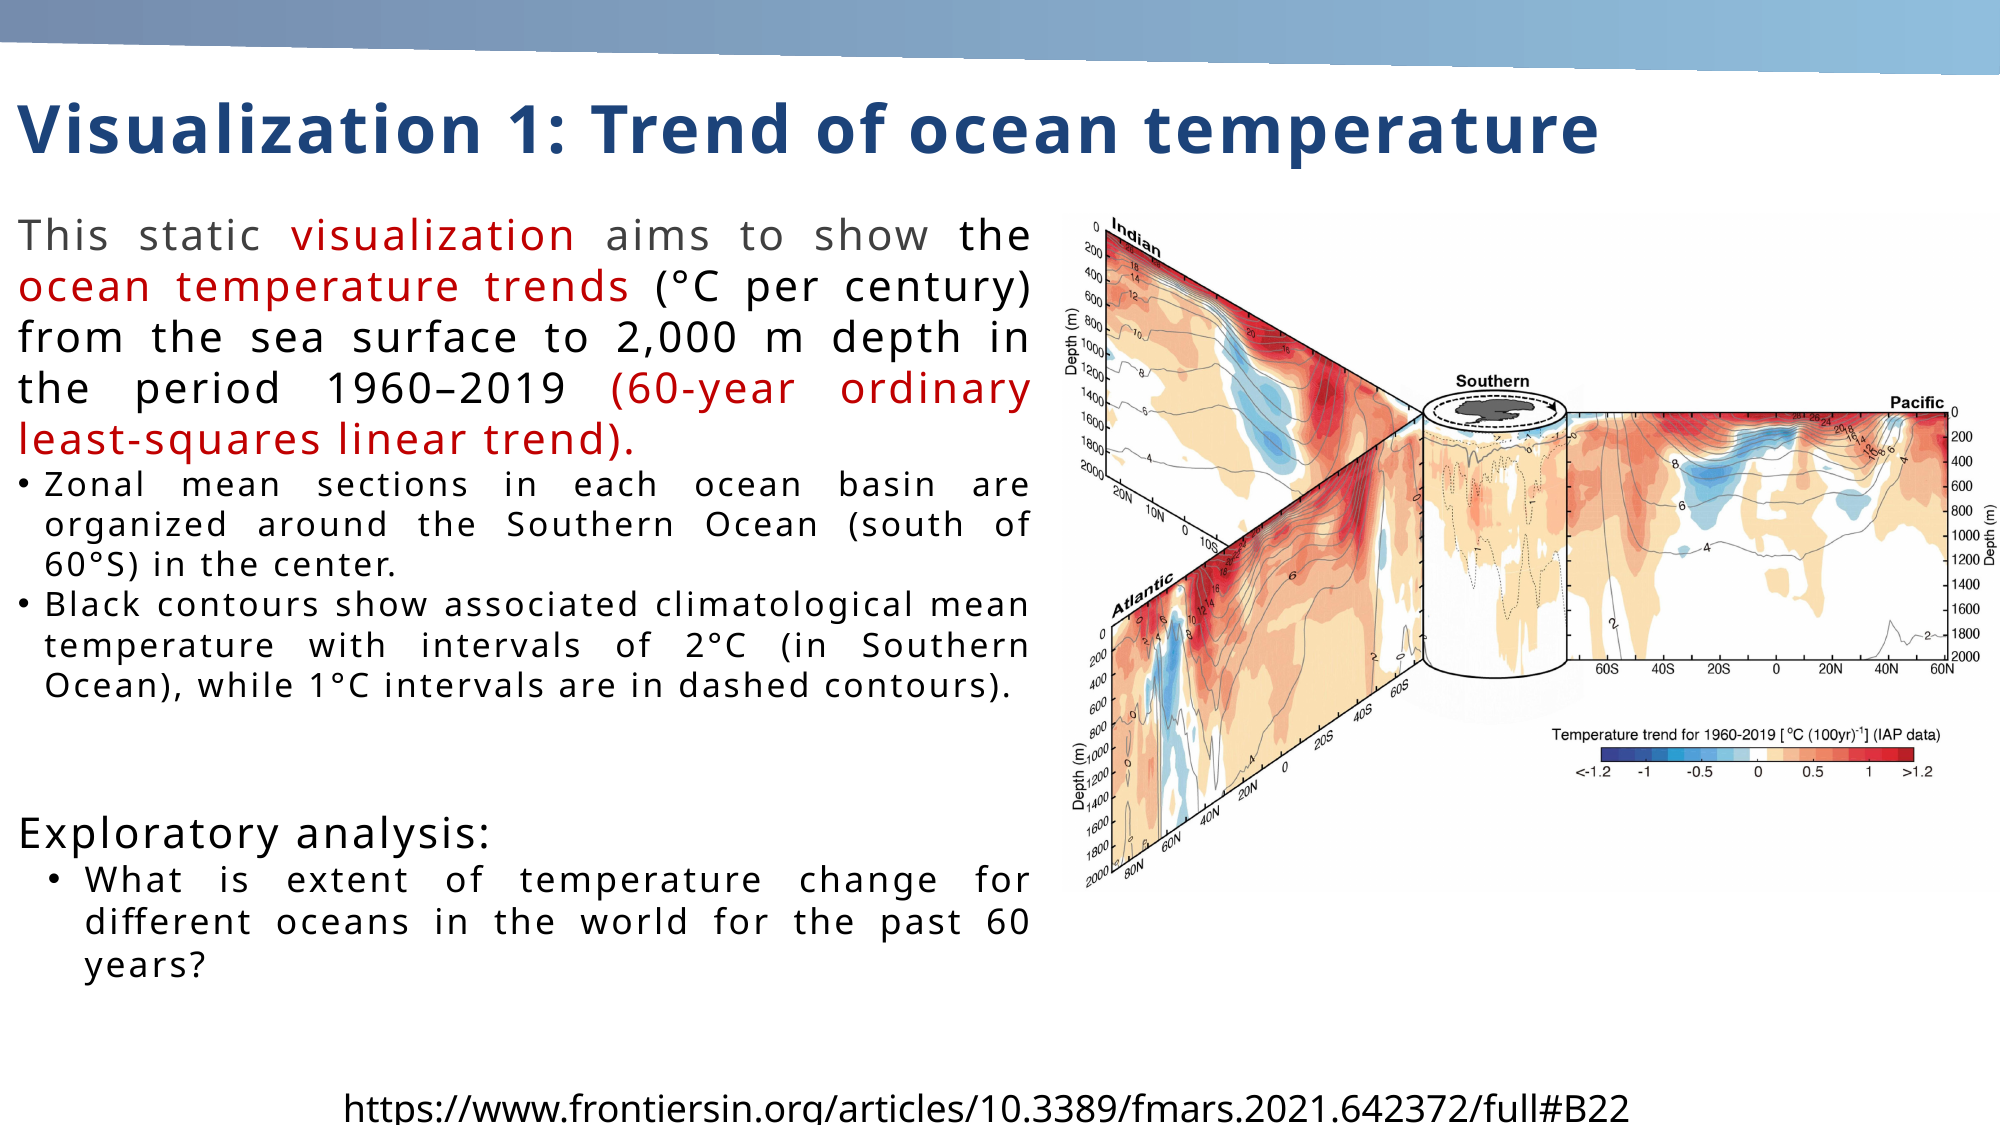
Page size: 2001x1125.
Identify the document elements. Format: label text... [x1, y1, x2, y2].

text_box https://www.frontiersin.org/articles/10.3389/fmars.2021.642372/full#B22 [48, 1077, 1936, 1125]
list This static visualization aims to show the ocean temperature trends (°C per century) from the sea surface to 2,000 m depth in the period 1960–2019 (60-year ordinary least-squares linear trend). Zonal mean sections in each ocean basin are organized around the Southern Ocean (south of 60°S) in the center. Black contours show associated climatological mean temperature with intervals of 2°C (in Southern Ocean), while 1°C intervals are in dashed contours). Exploratory analysis: What is extent of temperature change for different oceans in the world for the past 60 years? [0, 190, 1053, 1045]
picture [1062, 213, 2000, 892]
title Visualization 1: Trend of ocean temperature [0, 37, 1936, 182]
